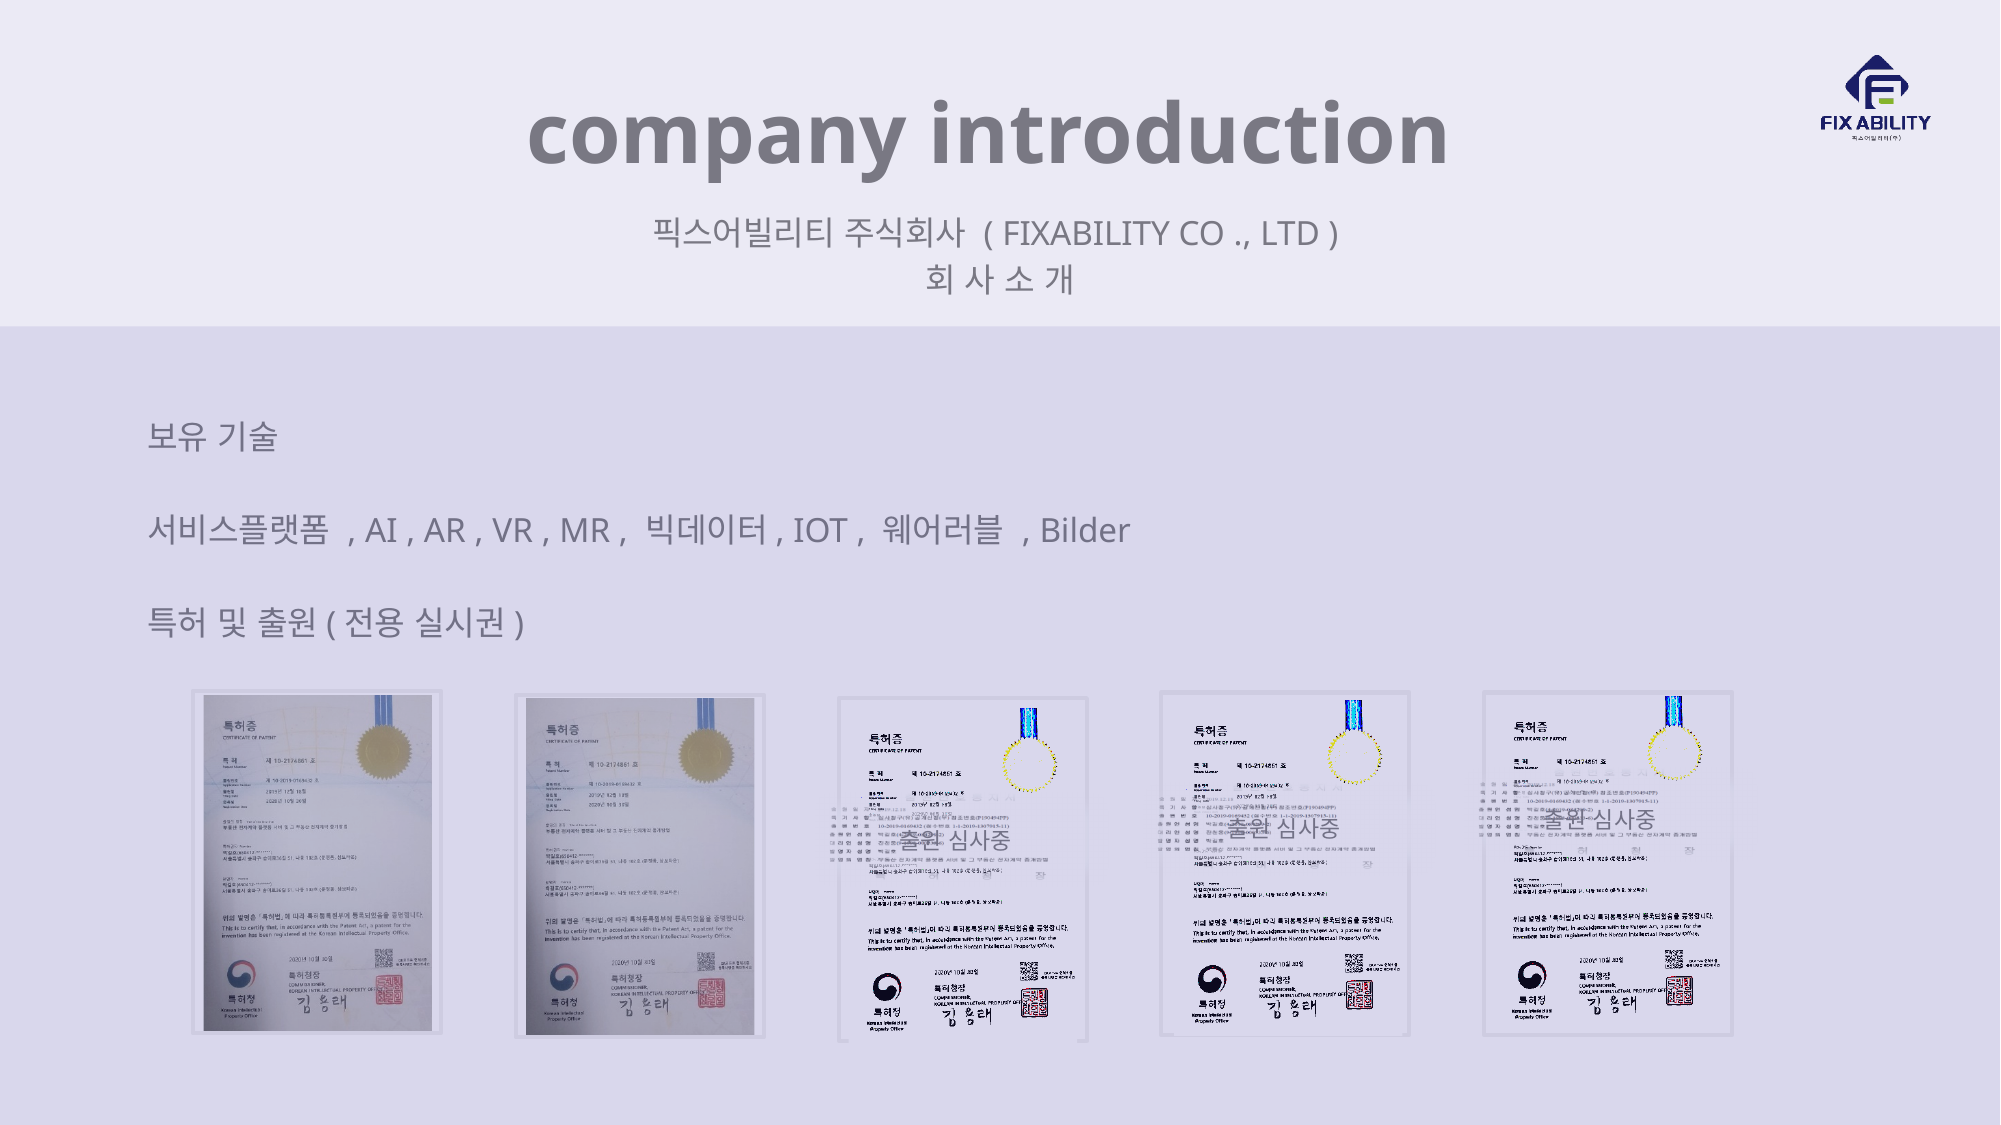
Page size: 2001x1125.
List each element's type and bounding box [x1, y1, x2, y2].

picture [814, 708, 1109, 1044]
picture [525, 698, 755, 1035]
picture [1463, 696, 1758, 1032]
picture [1821, 54, 1931, 141]
picture [1141, 700, 1436, 1036]
text_box [0, 0, 2000, 1125]
picture [203, 695, 433, 1032]
